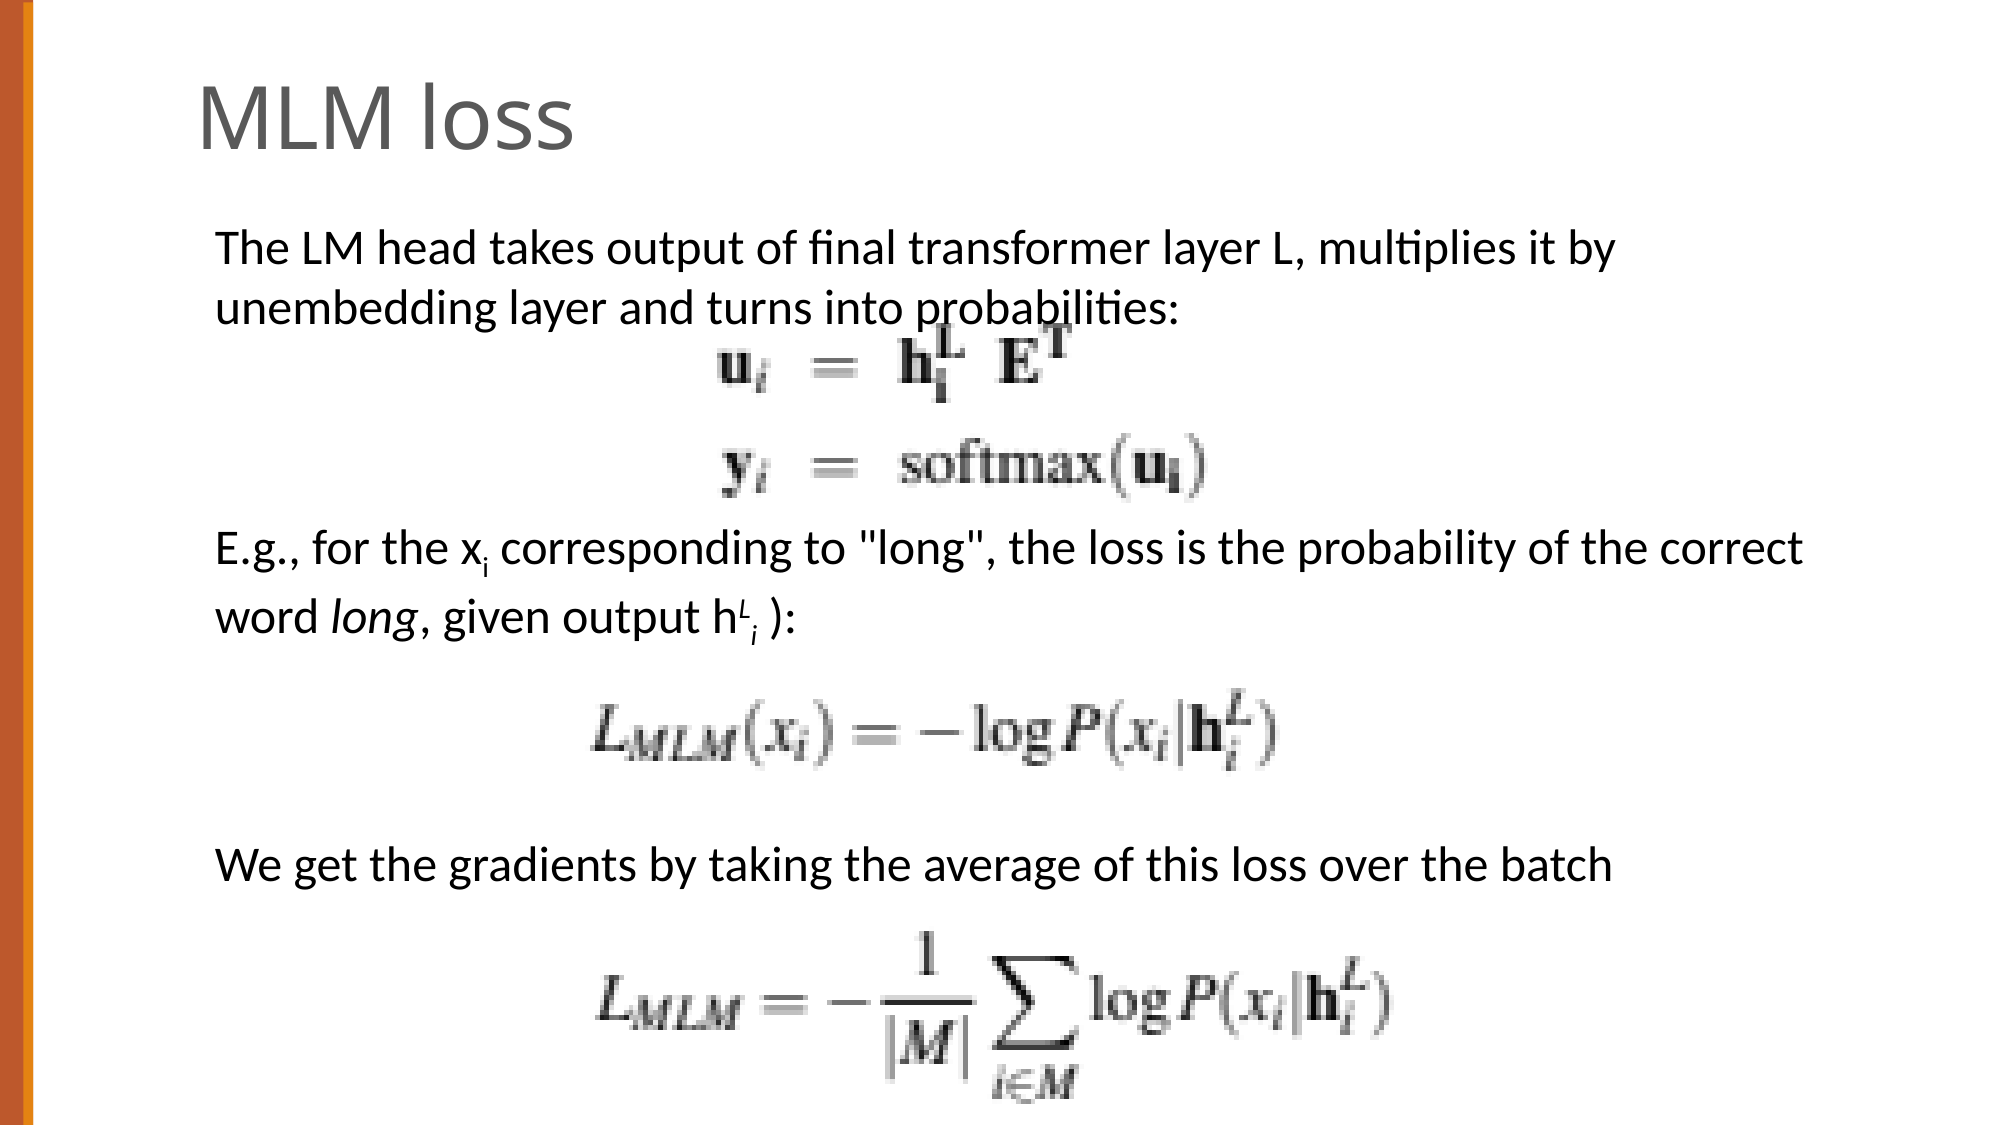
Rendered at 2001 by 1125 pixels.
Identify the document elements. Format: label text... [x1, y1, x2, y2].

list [669, 313, 1268, 550]
picture [570, 887, 1425, 1125]
text_box The LM head takes output of final transformer layer L, multiplies it by unembedding layer and turns into probabilities: E.g., for the xi corresponding to "long", the loss is the probability of the correct word long, given output hLi ): We get the gradients by taking the average of this loss over the batch [199, 207, 1850, 959]
picture [570, 673, 1310, 815]
title MLM loss [180, 26, 1830, 175]
